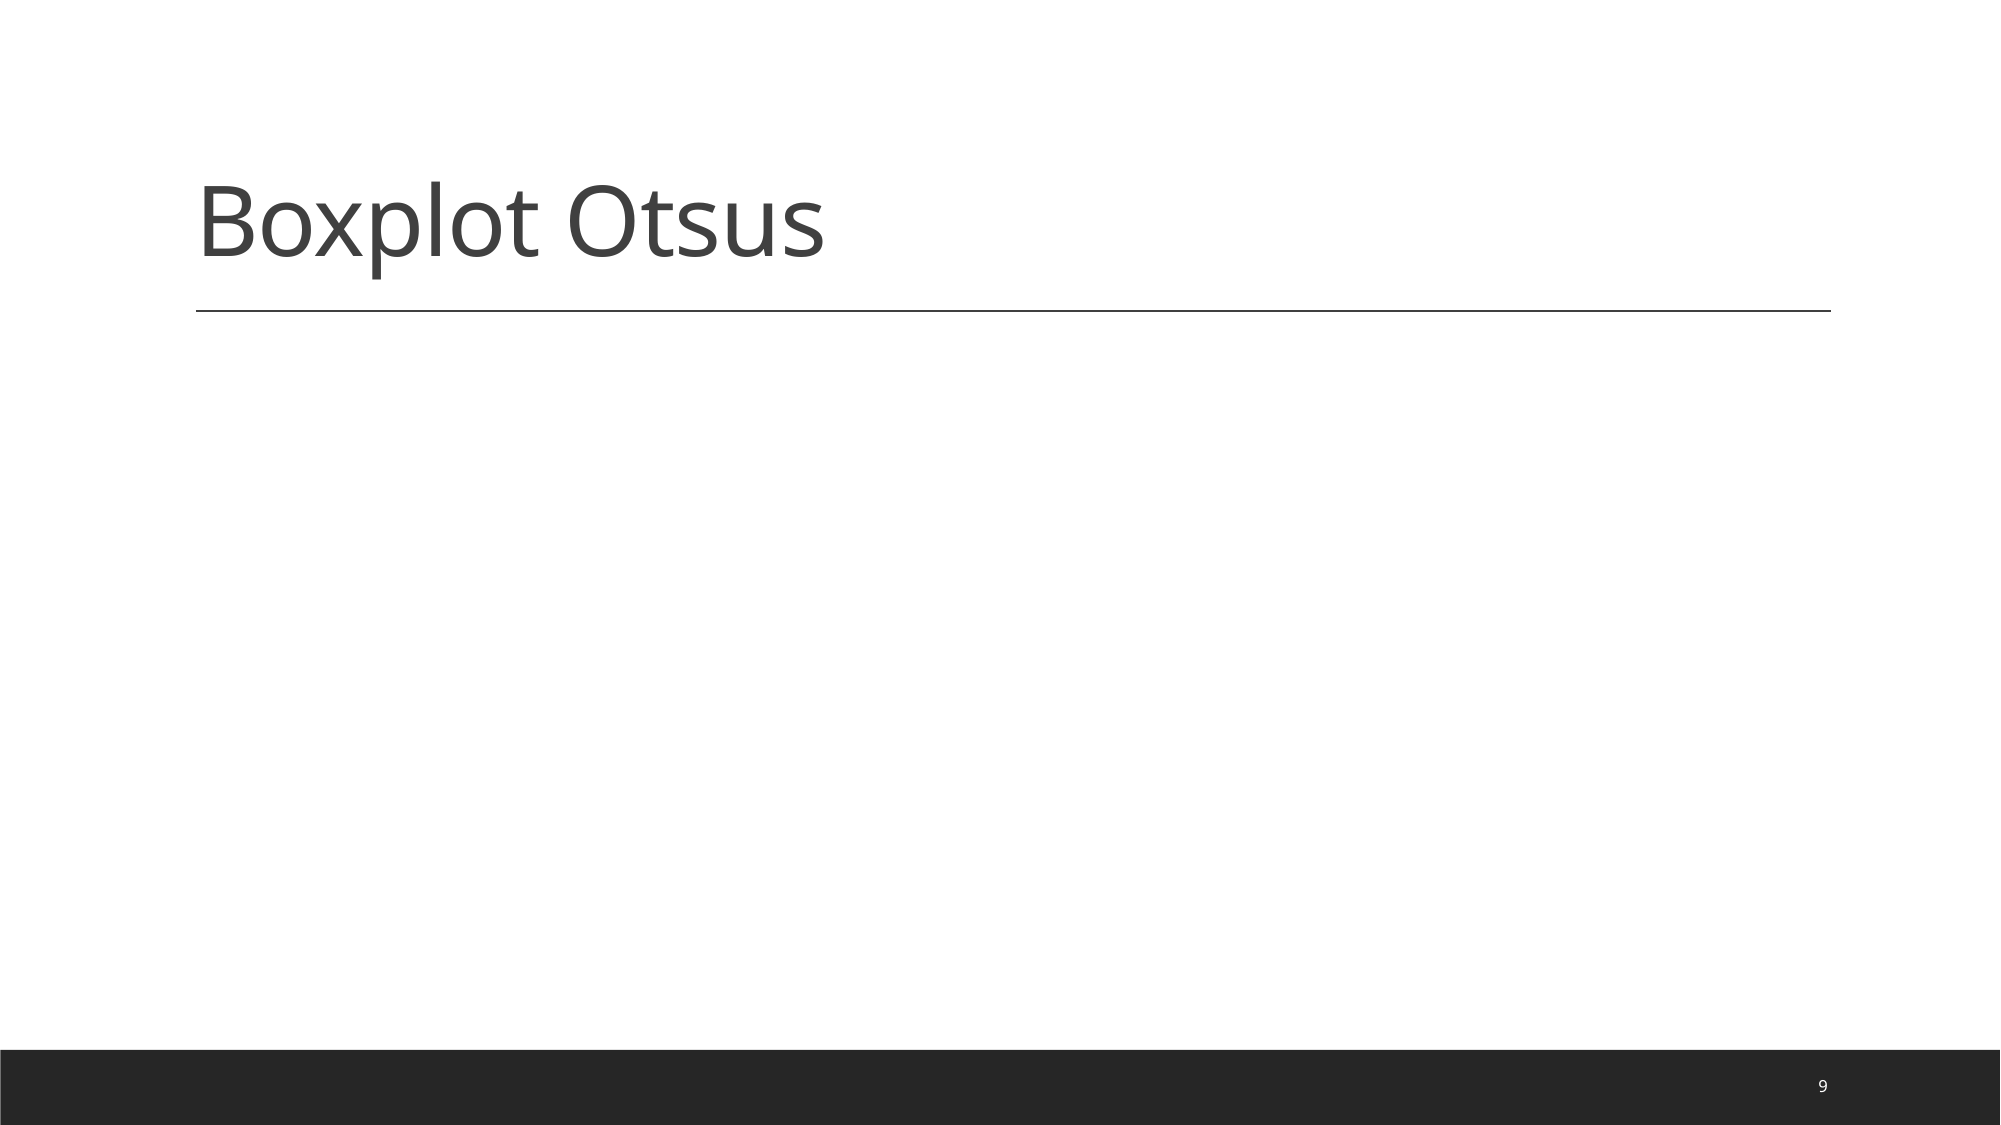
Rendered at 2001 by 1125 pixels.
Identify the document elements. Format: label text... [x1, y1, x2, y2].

slide_number 9 [1803, 1057, 1932, 1118]
title Boxplot Otsus [180, 47, 1830, 285]
